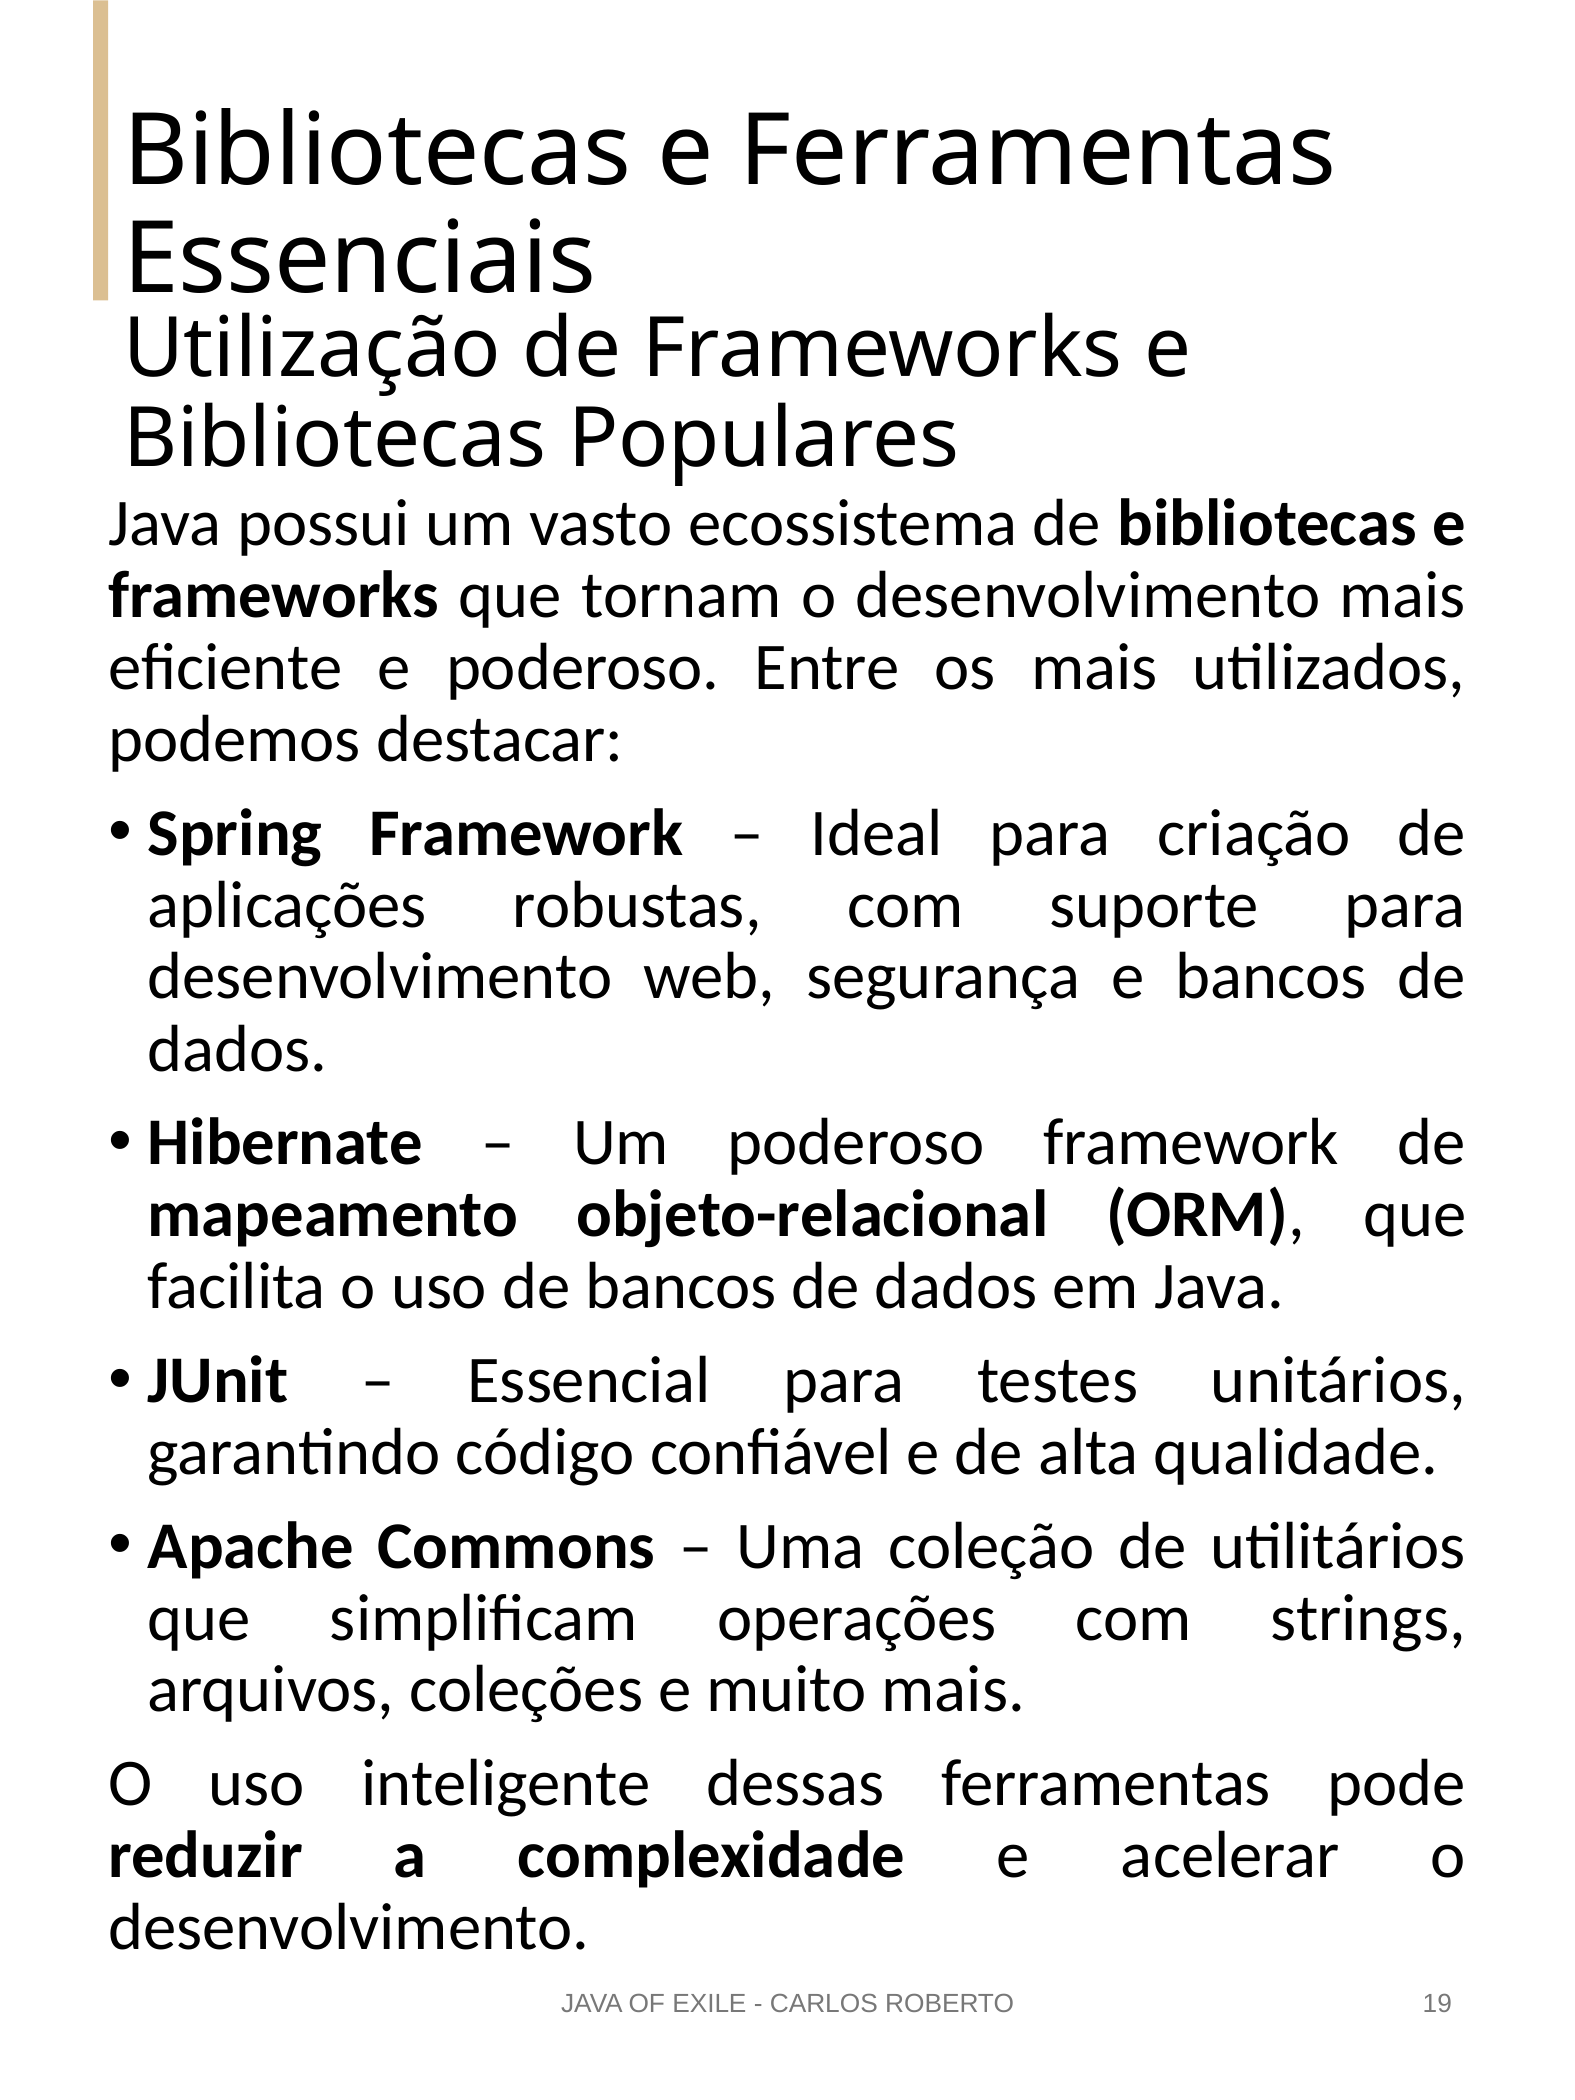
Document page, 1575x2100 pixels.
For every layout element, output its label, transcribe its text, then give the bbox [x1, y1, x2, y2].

text_box [92, 0, 110, 302]
slide_number 19 [1112, 1946, 1467, 2059]
text_box Utilização de Frameworks e Bibliotecas Populares [108, 300, 1467, 489]
list Java possui um vasto ecossistema de bibliotecas e frameworks que tornam o desenvolvimento mais eficiente e poderoso. Entre os mais utilizados, podemos destacar: Spring Framework – Ideal para criação de aplicações robustas, com suporte para desenvolvimento web, segurança e bancos de dados. Hibernate – Um poderoso framework de mapeamento objeto-relacional (ORM), que facilita o uso de bancos de dados em Java. JUnit – Essencial para testes unitários, garantindo código confiável e de alta qualidade. Apache Commons – Uma coleção de utilitários que simplificam operações com strings, arquivos, coleções e muito mais. O uso inteligente dessas ferramentas pode reduzir a complexidade e acelerar o desenvolvimento. [108, 489, 1467, 1965]
title Bibliotecas e Ferramentas Essenciais [110, 111, 1467, 300]
footer JAVA OF EXILE - CARLOS ROBERTO [521, 1946, 1054, 2059]
